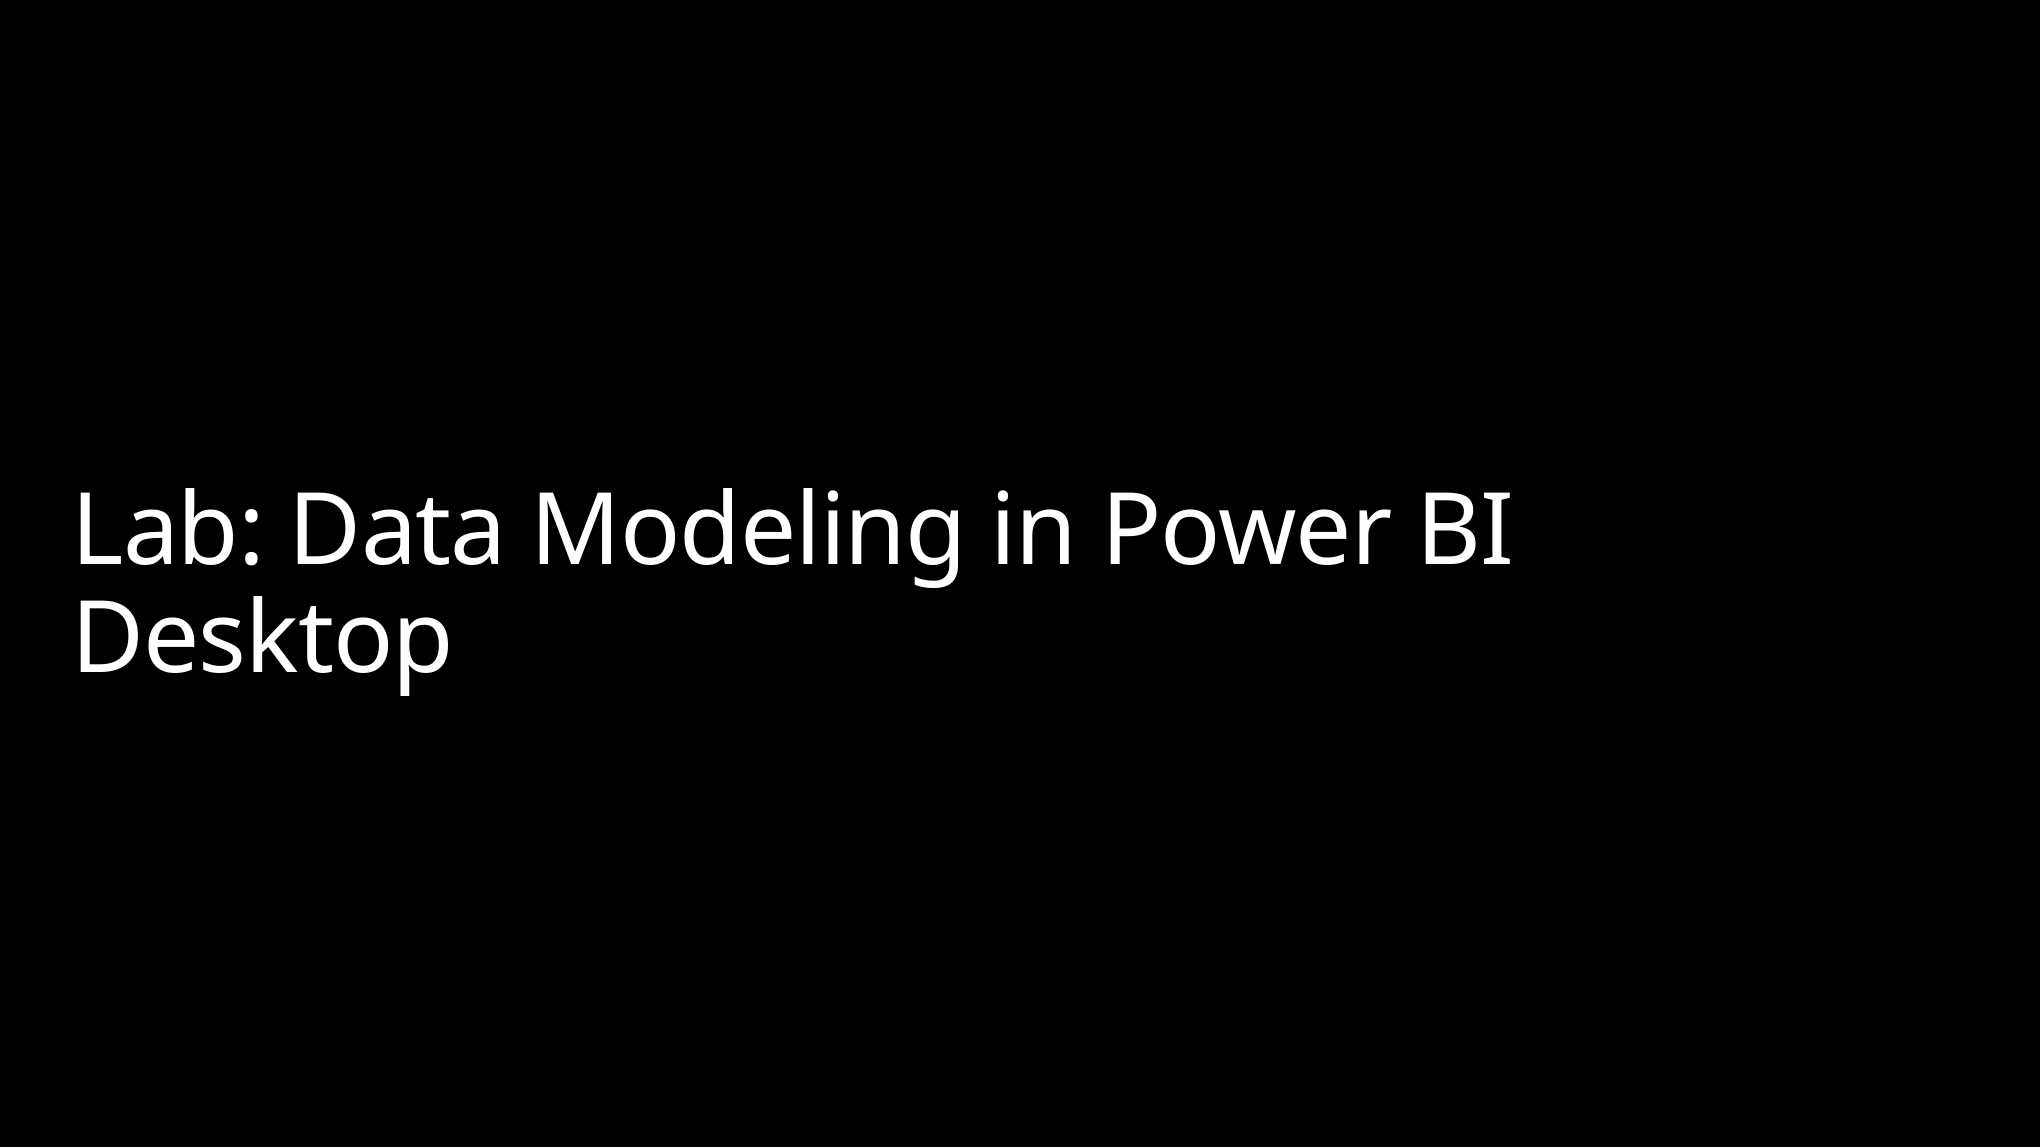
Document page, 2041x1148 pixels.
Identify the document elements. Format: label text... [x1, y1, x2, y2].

title Lab: Data Modeling in Power BI Desktop [71, 423, 1684, 724]
